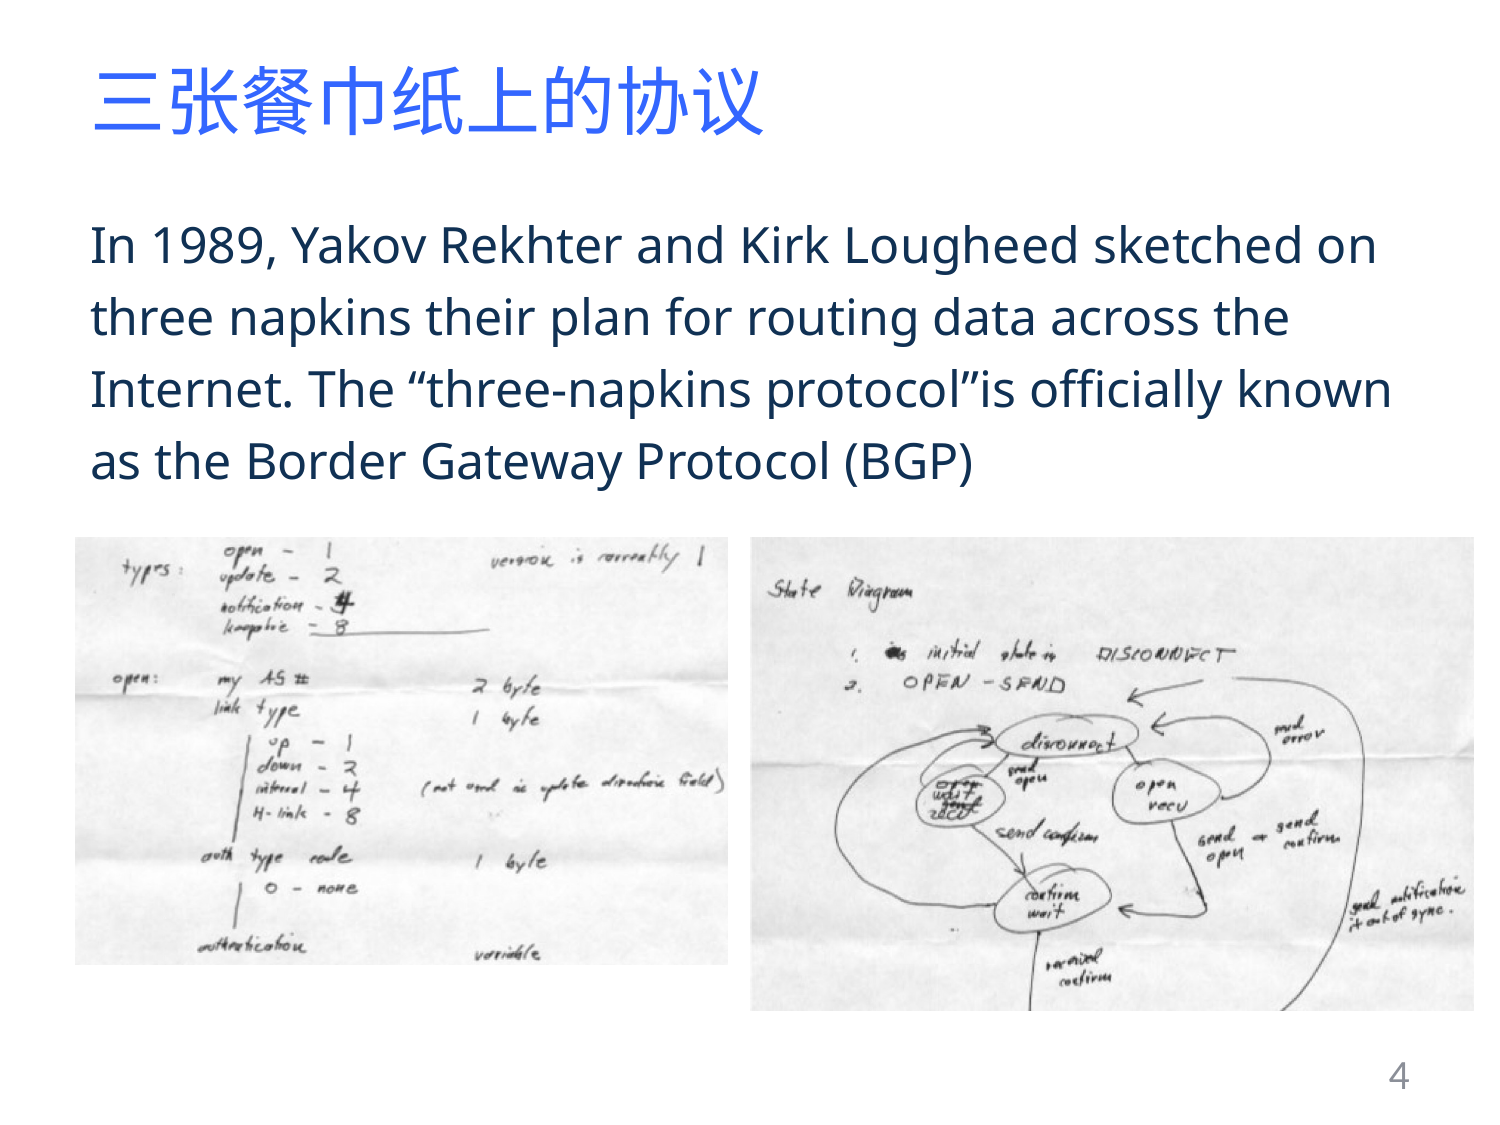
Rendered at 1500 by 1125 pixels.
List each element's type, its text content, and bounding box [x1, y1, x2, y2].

title 三张餐巾纸上的协议 [75, 6, 1425, 193]
picture [749, 537, 1474, 1011]
list In 1989, Yakov Rekhter and Kirk Lougheed sketched on three napkins their plan for routing data across the Internet. The “three-napkins protocol”is officially known as the Border Gateway Protocol (BGP) [75, 193, 1425, 268]
slide_number 4 [1074, 1042, 1425, 1103]
picture [74, 537, 728, 966]
